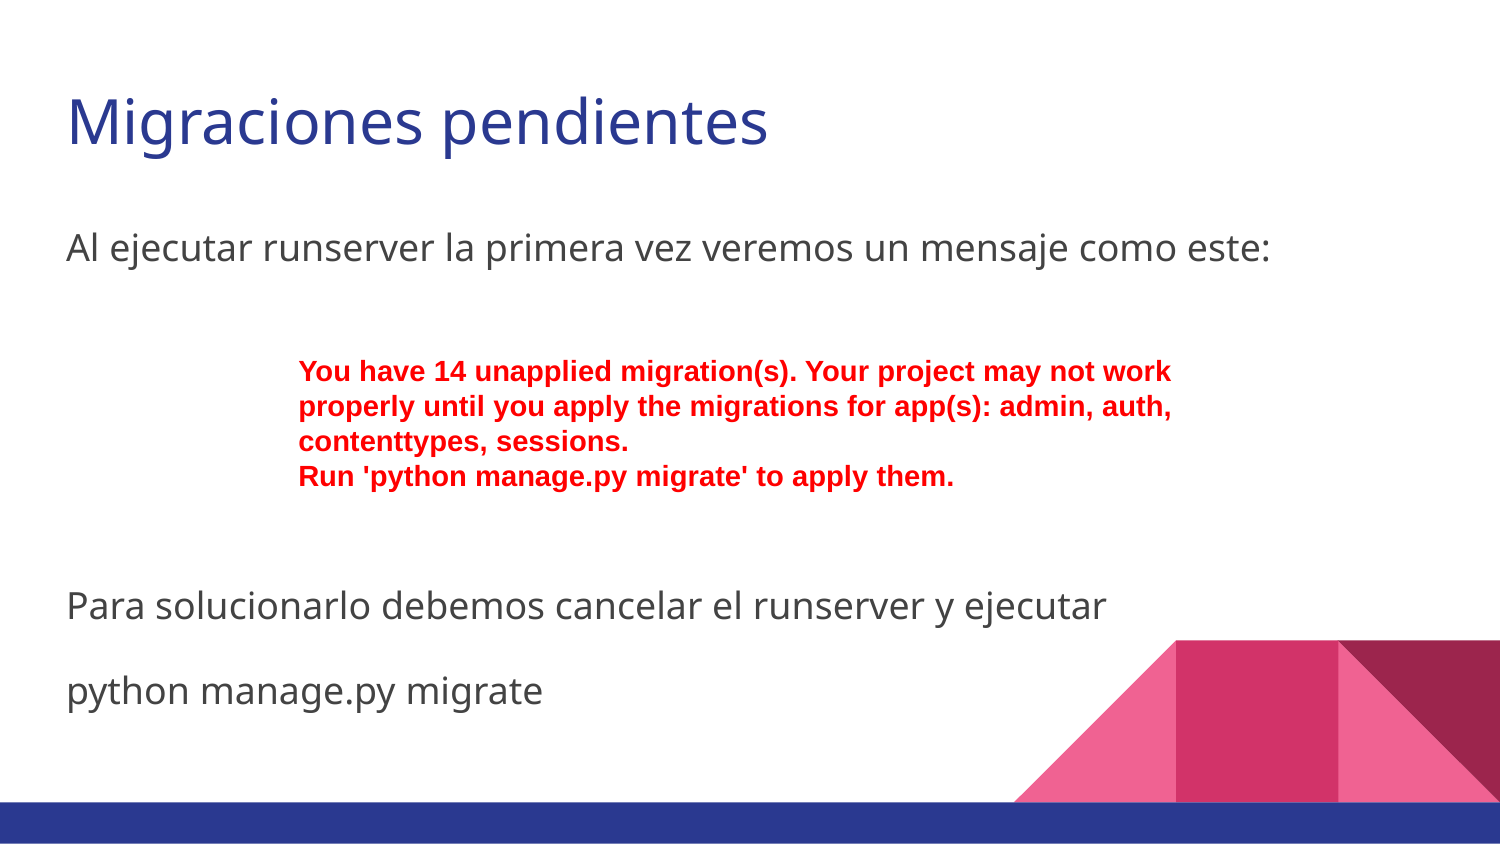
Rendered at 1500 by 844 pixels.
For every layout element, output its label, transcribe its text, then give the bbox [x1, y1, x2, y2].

list Para solucionarlo debemos cancelar el runserver y ejecutar python manage.py migrate [51, 559, 1449, 760]
title Migraciones pendientes [51, 67, 1449, 167]
list Al ejecutar runserver la primera vez veremos un mensaje como este: [51, 201, 1449, 305]
text_box You have 14 unapplied migration(s). Your project may not work properly until you apply the migrations for app(s): admin, auth, contenttypes, sessions. Run 'python manage.py migrate' to apply them. [283, 305, 1206, 540]
